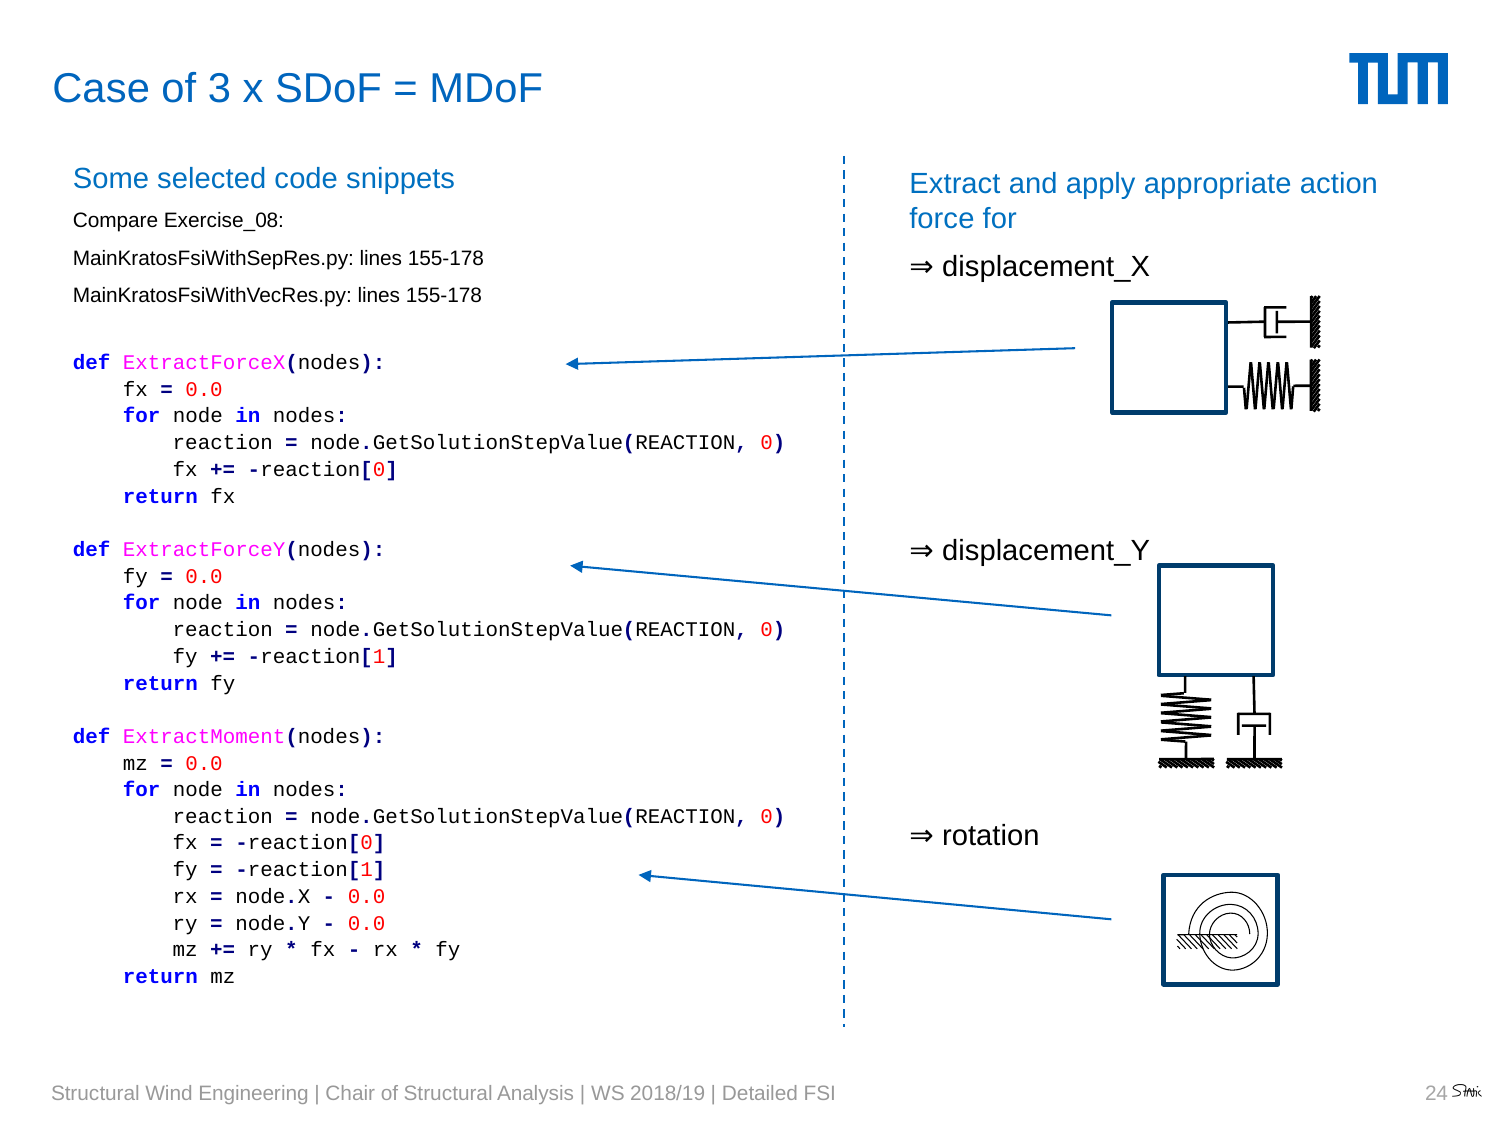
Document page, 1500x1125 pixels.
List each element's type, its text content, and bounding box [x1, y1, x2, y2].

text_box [1111, 295, 1320, 413]
text_box def ExtractForceX(nodes): fx = 0.0 for node in nodes: reaction = node.GetSolutionStepValue(REACTION, 0) fx += -reaction[0] return fx def ExtractForceY(nodes): fy = 0.0 for node in nodes: reaction = node.GetSolutionStepValue(REACTION, 0) fy += -reaction[1] return fy def ExtractMoment(nodes): mz = 0.0 for node in nodes: reaction = node.GetSolutionStepValue(REACTION, 0) fx = -reaction[0] fy = -reaction[1] rx = node.X - 0.0 ry = node.Y - 0.0 mz += ry * fx - rx * fy return mz [58, 315, 808, 1022]
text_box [1118, 604, 1322, 729]
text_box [638, 874, 1112, 920]
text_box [569, 565, 1112, 616]
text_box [565, 347, 1076, 365]
title Case of 3 x SDoF = MDoF [52, 44, 1449, 105]
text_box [1163, 874, 1278, 985]
text_box Extract and apply appropriate action force for ⇒ displacement_X ⇒ displacement_Y ⇒ rotation [894, 157, 1433, 907]
text_box Some selected code snippets Compare Exercise_08: MainKratosFsiWithSepRes.py: lines 155-178 MainKratosFsiWithVecRes.py: lines 155-178 [58, 152, 808, 315]
slide_number 24 [1111, 1061, 1448, 1122]
picture [1452, 1084, 1482, 1097]
